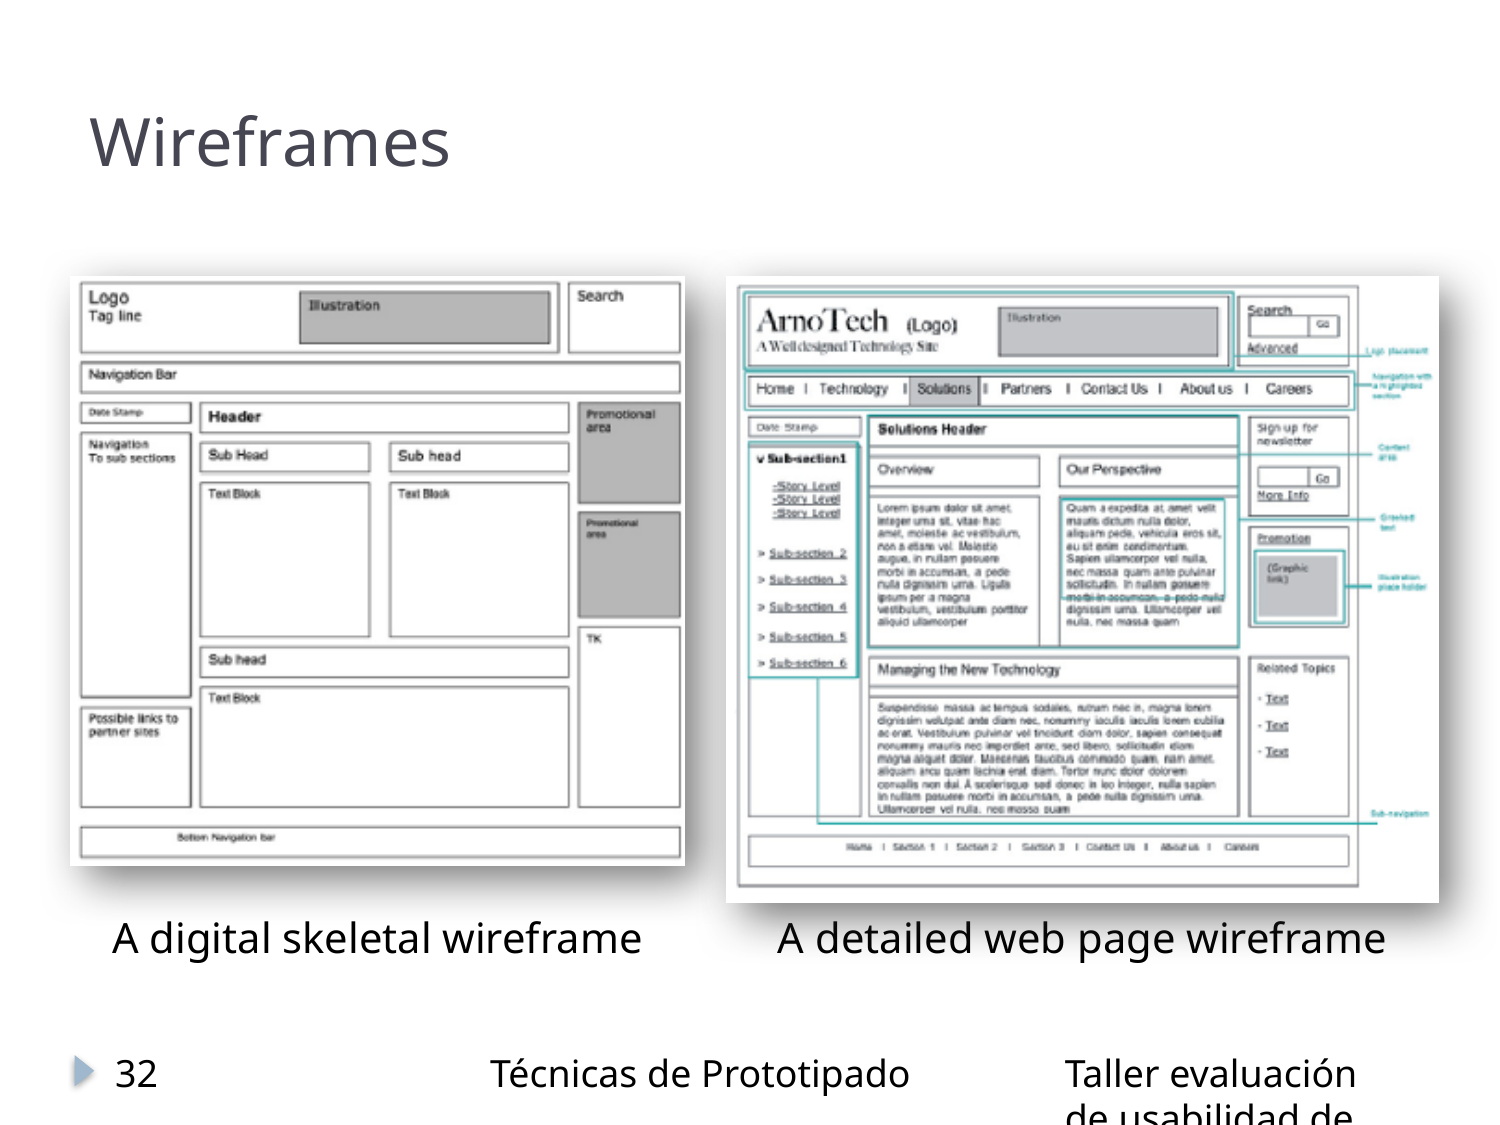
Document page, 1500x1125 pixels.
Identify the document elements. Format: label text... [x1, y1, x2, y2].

title Wireframes [75, 37, 1425, 188]
slide_number Taller evaluación de usabilidad de sistemas interactivos [1050, 1042, 1426, 1103]
picture [725, 276, 1439, 903]
slide_number 32 [100, 1042, 426, 1103]
footer Técnicas de Prototipado [475, 1042, 1050, 1103]
picture [70, 276, 686, 866]
text_box A digital skeletal wireframe [70, 904, 685, 970]
text_box A detailed web page wireframe [726, 936, 1439, 970]
